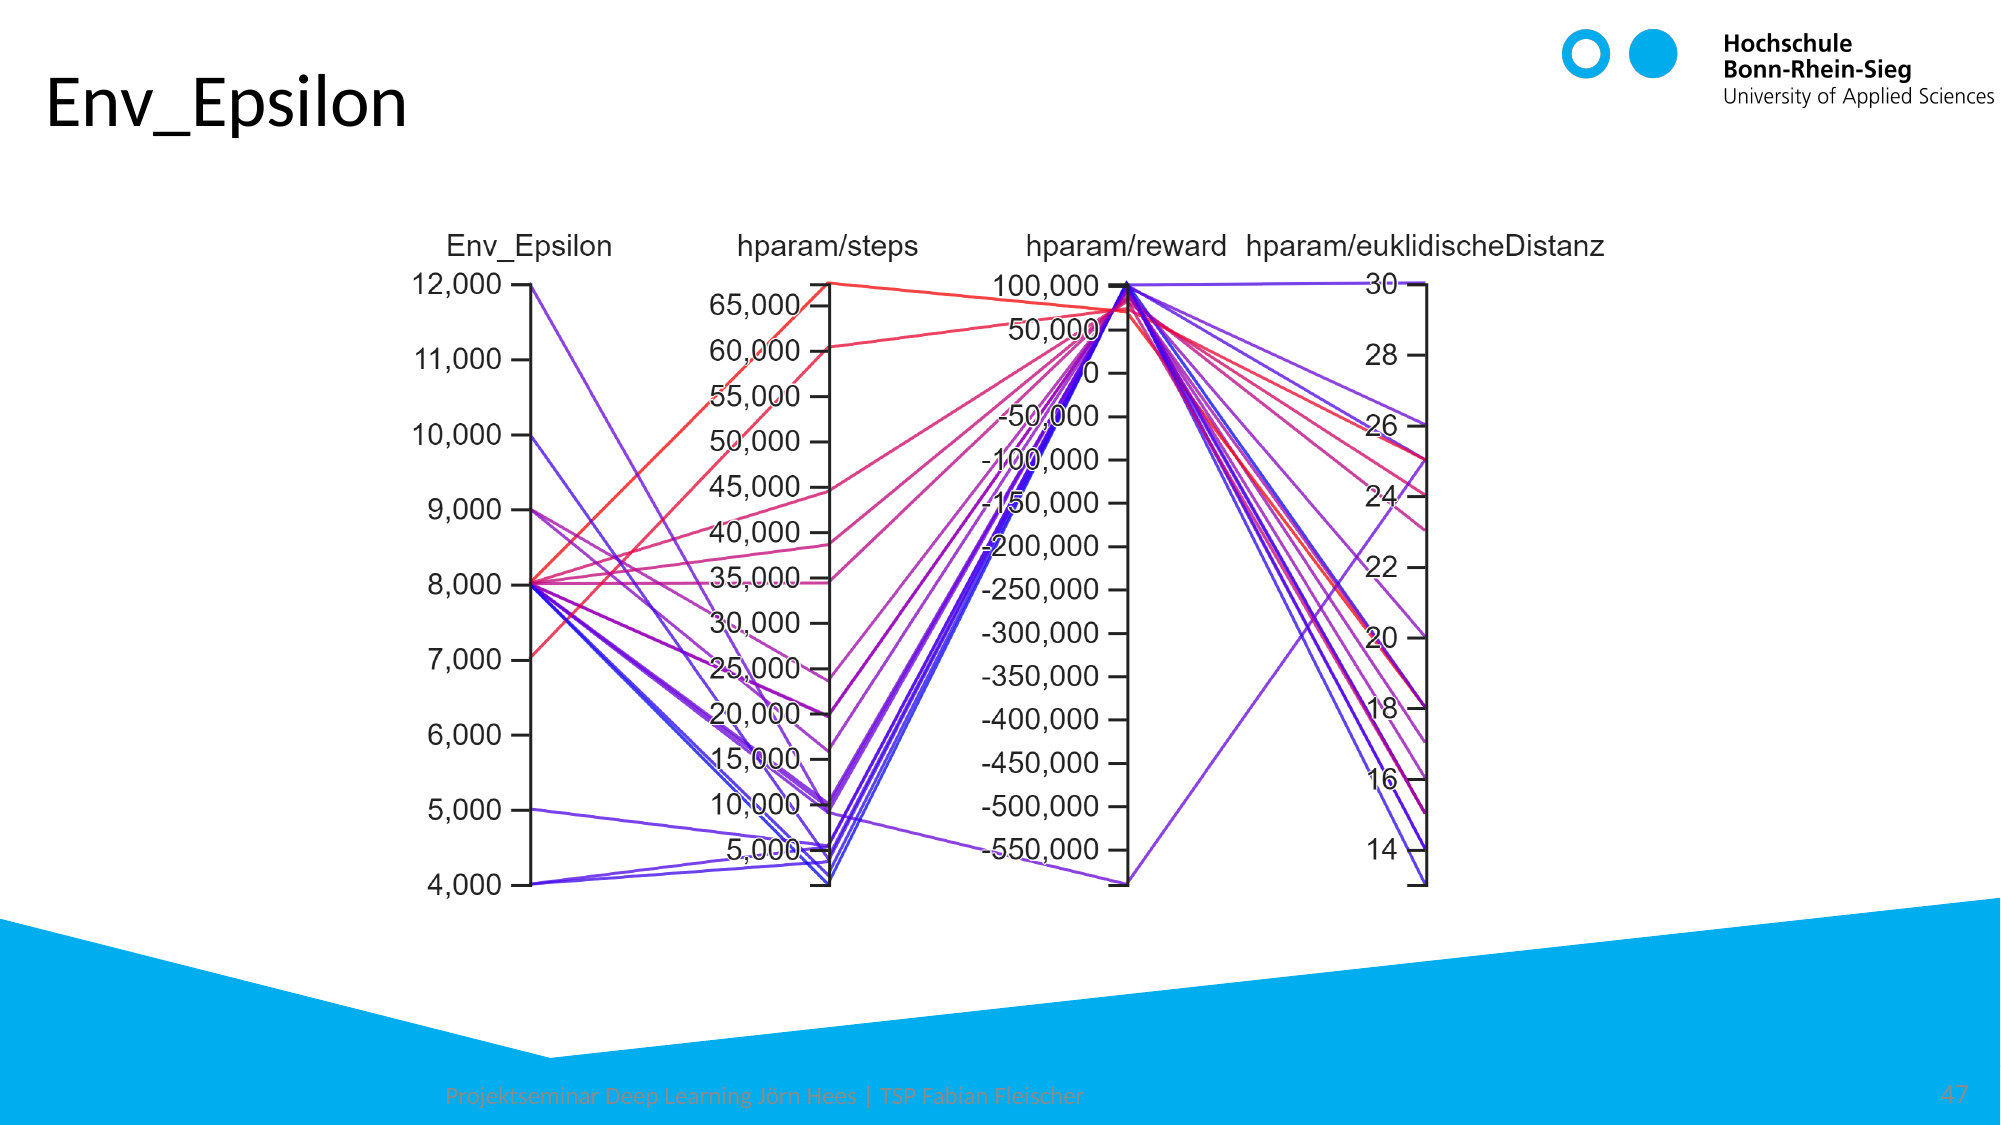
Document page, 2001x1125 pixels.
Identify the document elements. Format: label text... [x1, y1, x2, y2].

picture [385, 216, 1615, 909]
footer Projektseminar Deep Learning Jörn Hees | TSP Fabian Fleischer [0, 1065, 1532, 1125]
text_box Env_Epsilon [30, 43, 1032, 149]
picture [1561, 29, 1994, 108]
picture [1561, 29, 1579, 52]
slide_number 47 [1534, 1065, 1985, 1125]
picture [1572, 40, 1600, 68]
